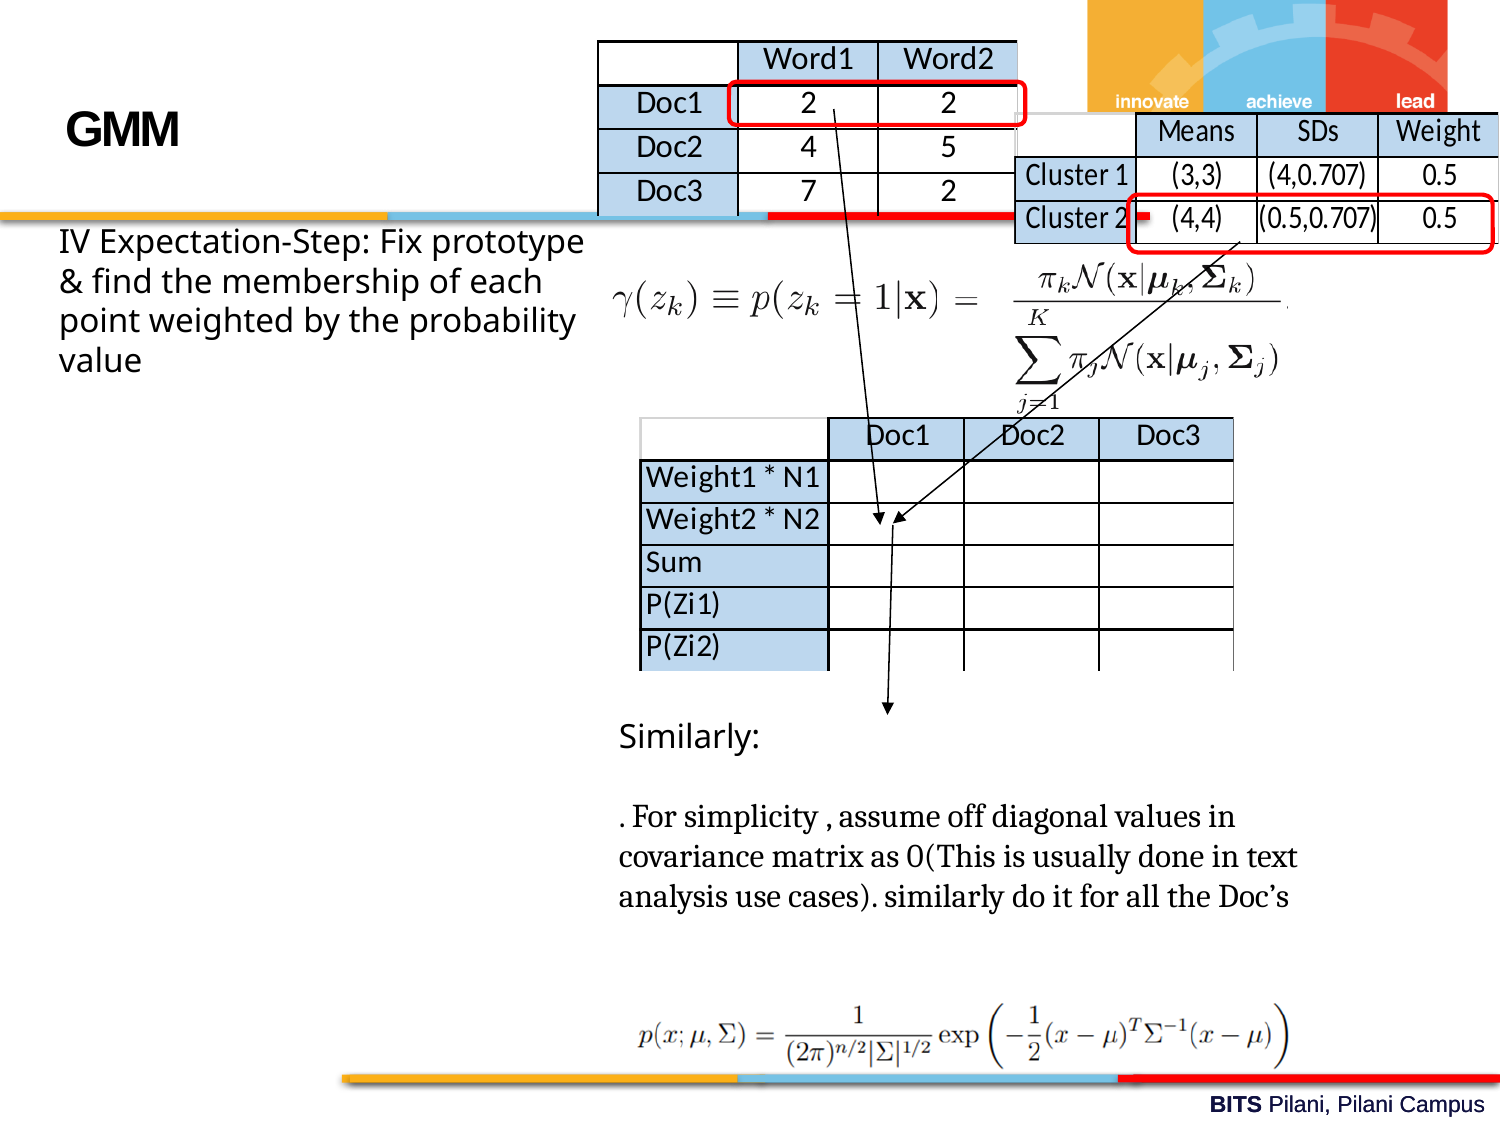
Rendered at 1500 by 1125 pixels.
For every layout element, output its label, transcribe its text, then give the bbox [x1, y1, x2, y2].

picture [639, 416, 892, 674]
picture [596, 0, 1500, 246]
picture [631, 987, 1293, 1072]
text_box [892, 241, 1241, 524]
list GMM [49, 24, 1088, 212]
picture [1241, 252, 1289, 421]
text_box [833, 108, 881, 526]
picture [590, 252, 833, 329]
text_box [887, 526, 894, 716]
picture [881, 252, 892, 329]
text_box [1024, 82, 1028, 110]
picture [894, 524, 1236, 674]
text_box IV Expectation-Step: Fix prototype & find the membership of each point weighted by the probability value [44, 212, 609, 467]
